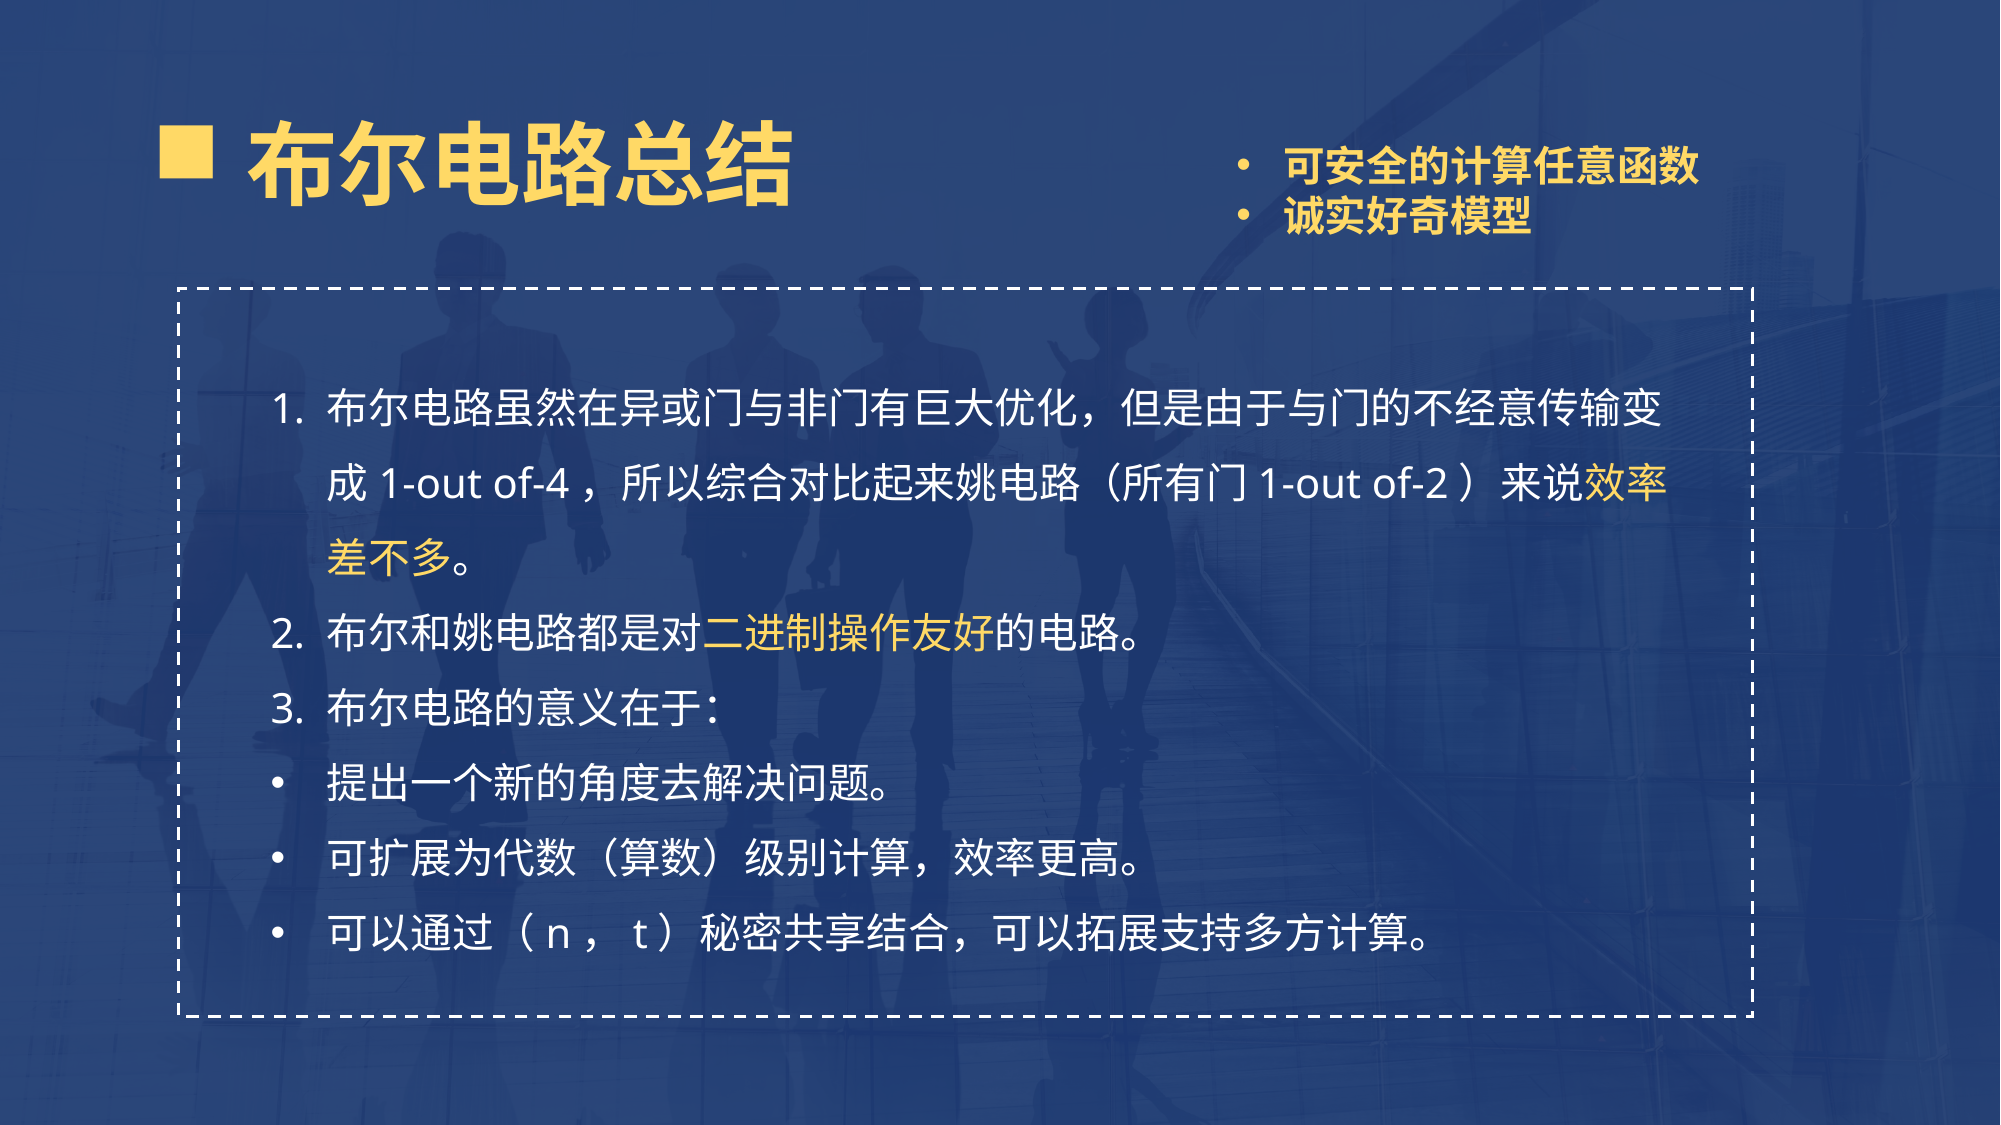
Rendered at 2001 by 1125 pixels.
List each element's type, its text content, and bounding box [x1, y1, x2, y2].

text_box 可安全的计算任意函数 诚实好奇模型 [1221, 131, 1775, 247]
text_box 布尔电路虽然在异或门与非门有巨大优化，但是由于与门的不经意传输变成1-out of-4，所以综合对比起来姚电路（所有门1-out of-2）来说效率差不多。 布尔和姚电路都是对二进制操作友好的电路。 布尔电路的意义在于： 提出一个新的角度去解决问题。 可扩展为代数（算数）级别计算，效率更高。 可以通过（n，t）秘密共享结合，可以拓展支持多方计算。 [255, 349, 1698, 965]
text_box 布尔电路总结 [137, 59, 1976, 278]
text_box [177, 287, 1754, 1018]
